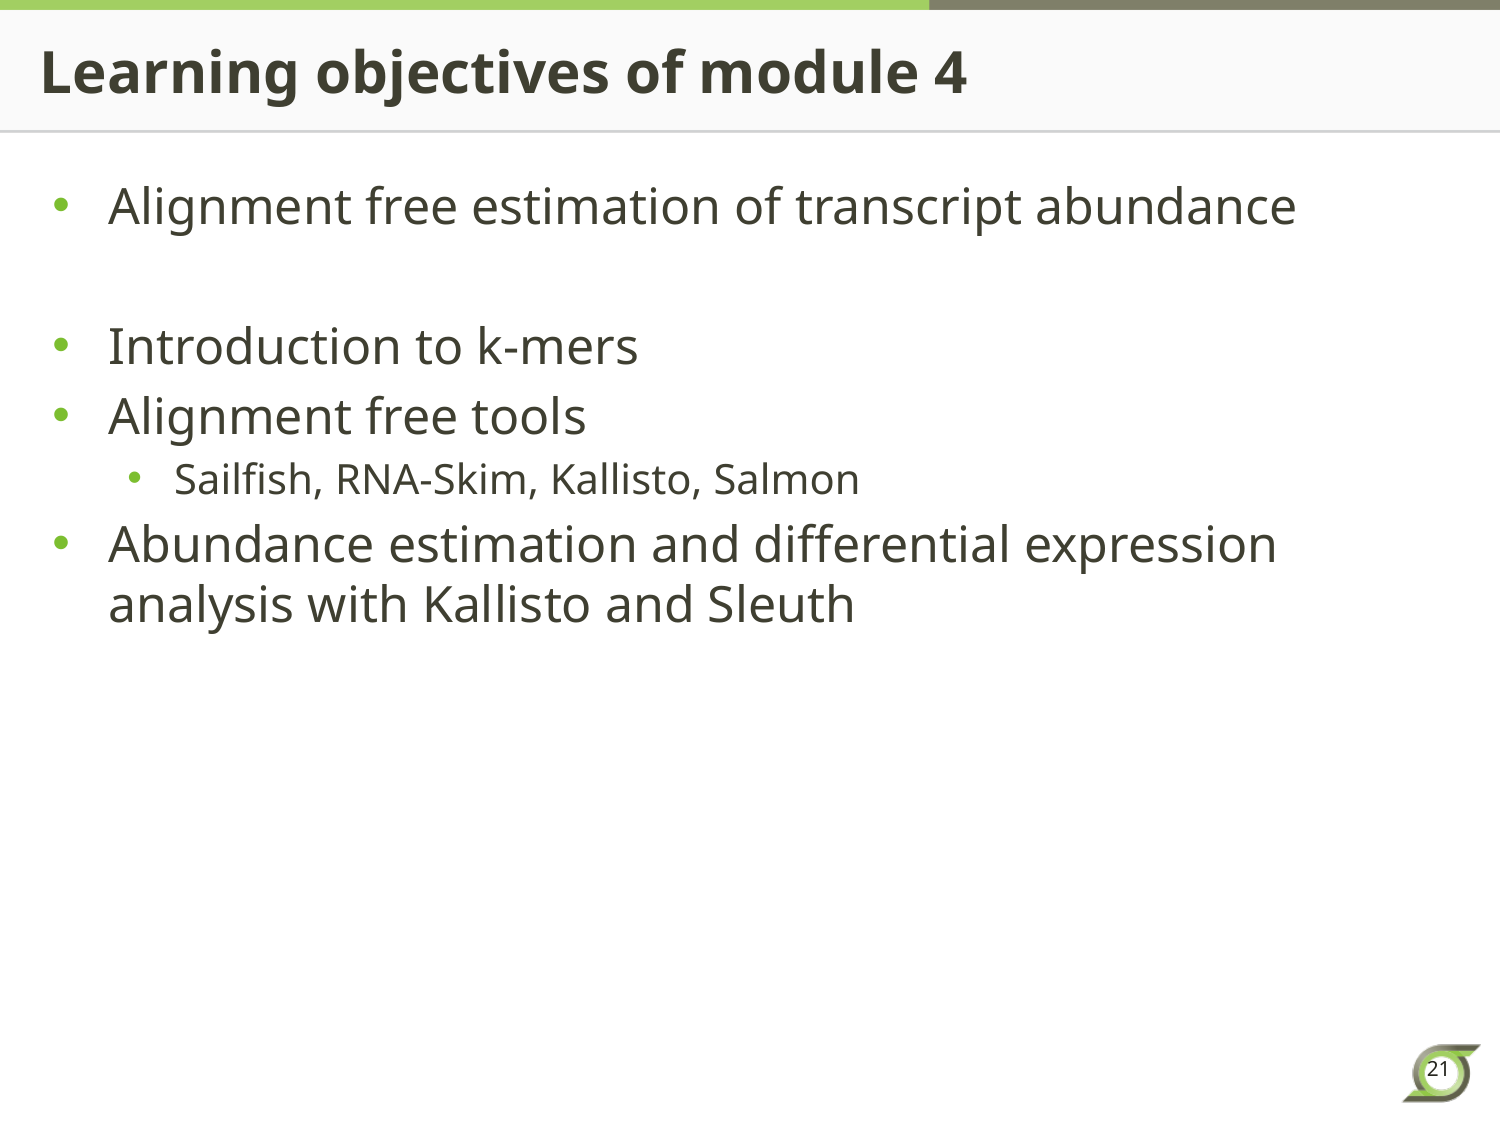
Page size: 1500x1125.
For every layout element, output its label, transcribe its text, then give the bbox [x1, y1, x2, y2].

list Alignment free estimation of transcript abundance Introduction to k-mers Alignment free tools Sailfish, RNA-Skim, Kallisto, Salmon Abundance estimation and differential expression analysis with Kallisto and Sleuth [37, 166, 1454, 1007]
title Learning objectives of module 4 [24, 7, 1475, 134]
